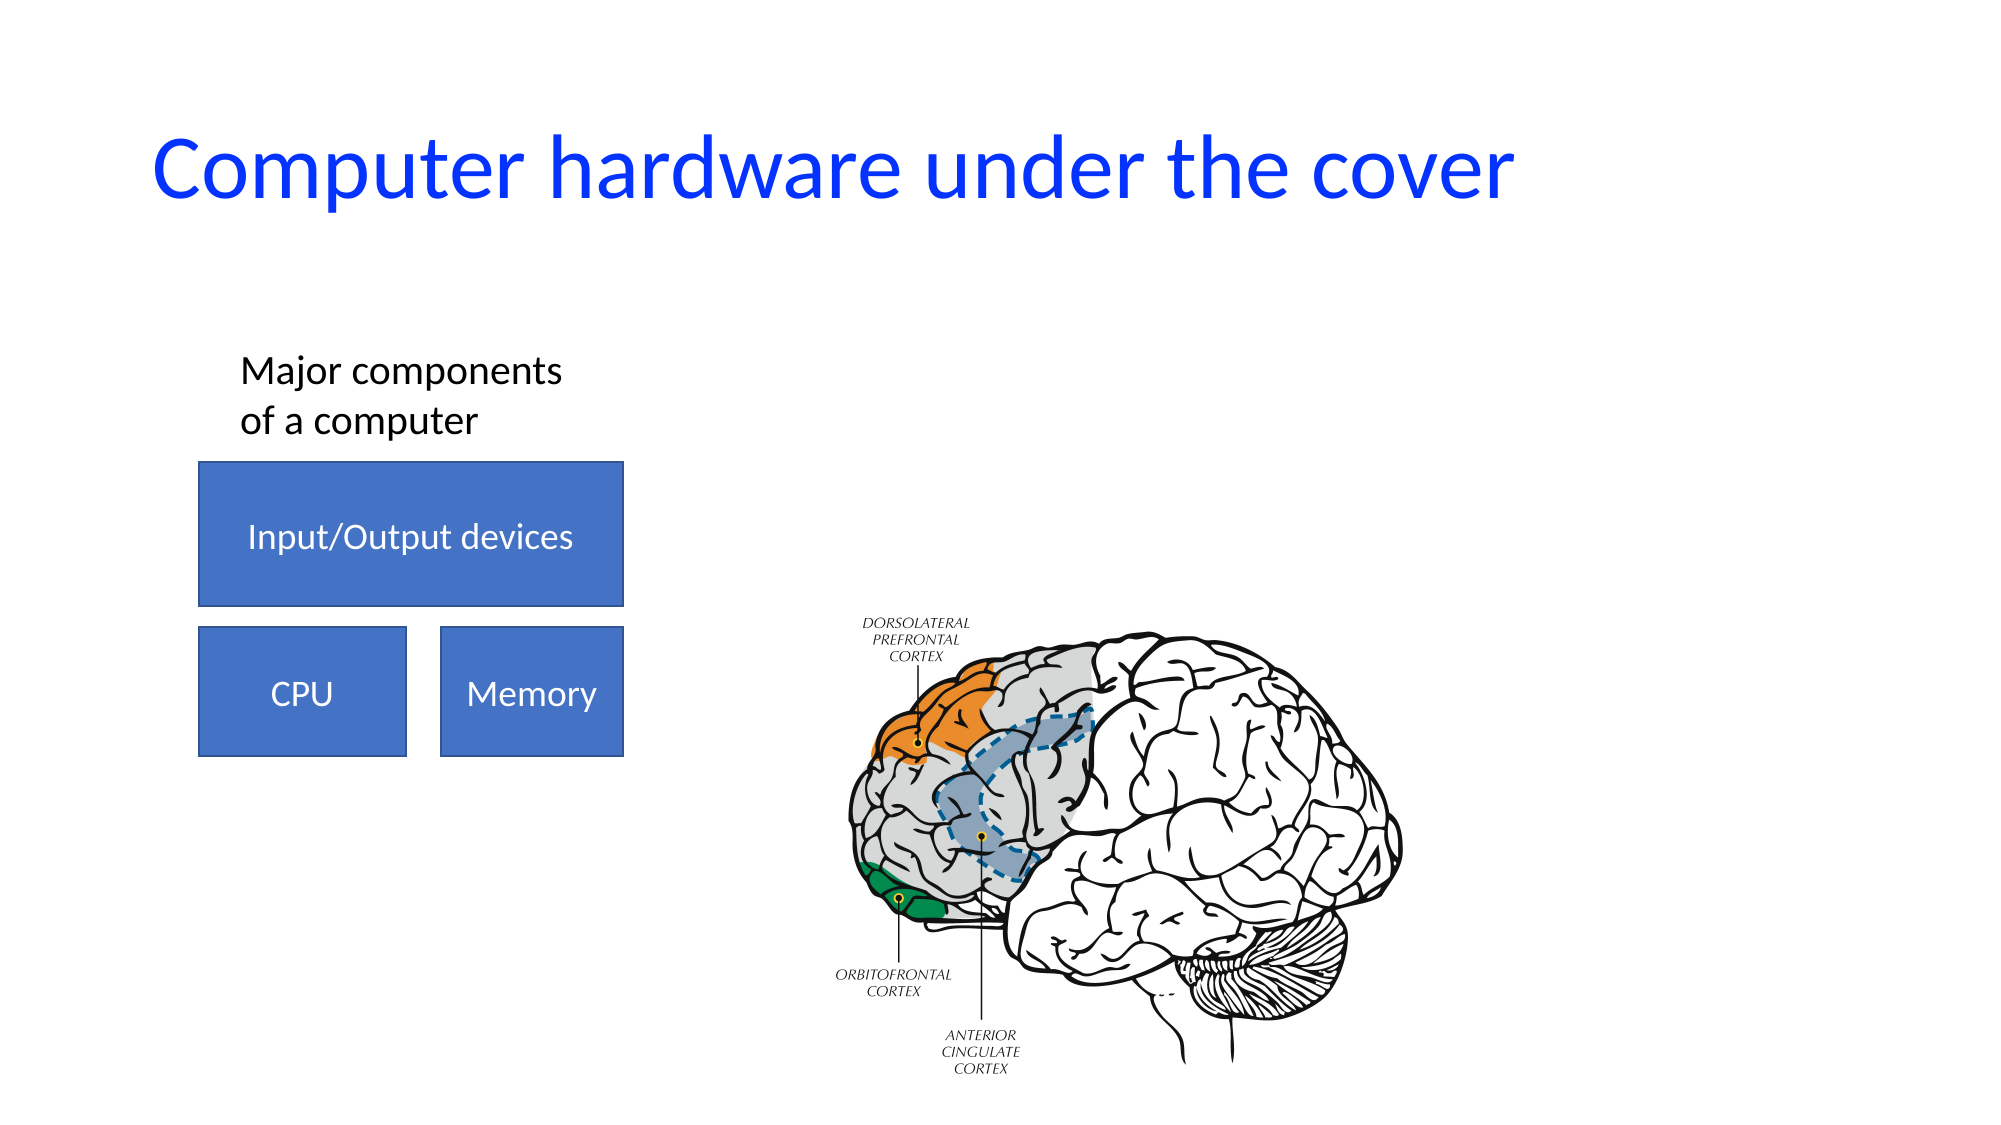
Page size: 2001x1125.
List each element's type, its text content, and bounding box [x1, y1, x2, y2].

title Computer hardware under the cover [137, 59, 1863, 278]
text_box Major components of a computer [225, 335, 588, 451]
picture [836, 617, 1403, 1074]
text_box CPU [198, 626, 407, 757]
text_box Memory [440, 626, 624, 757]
text_box [388, 552, 672, 614]
text_box Input/Output devices [198, 461, 624, 607]
